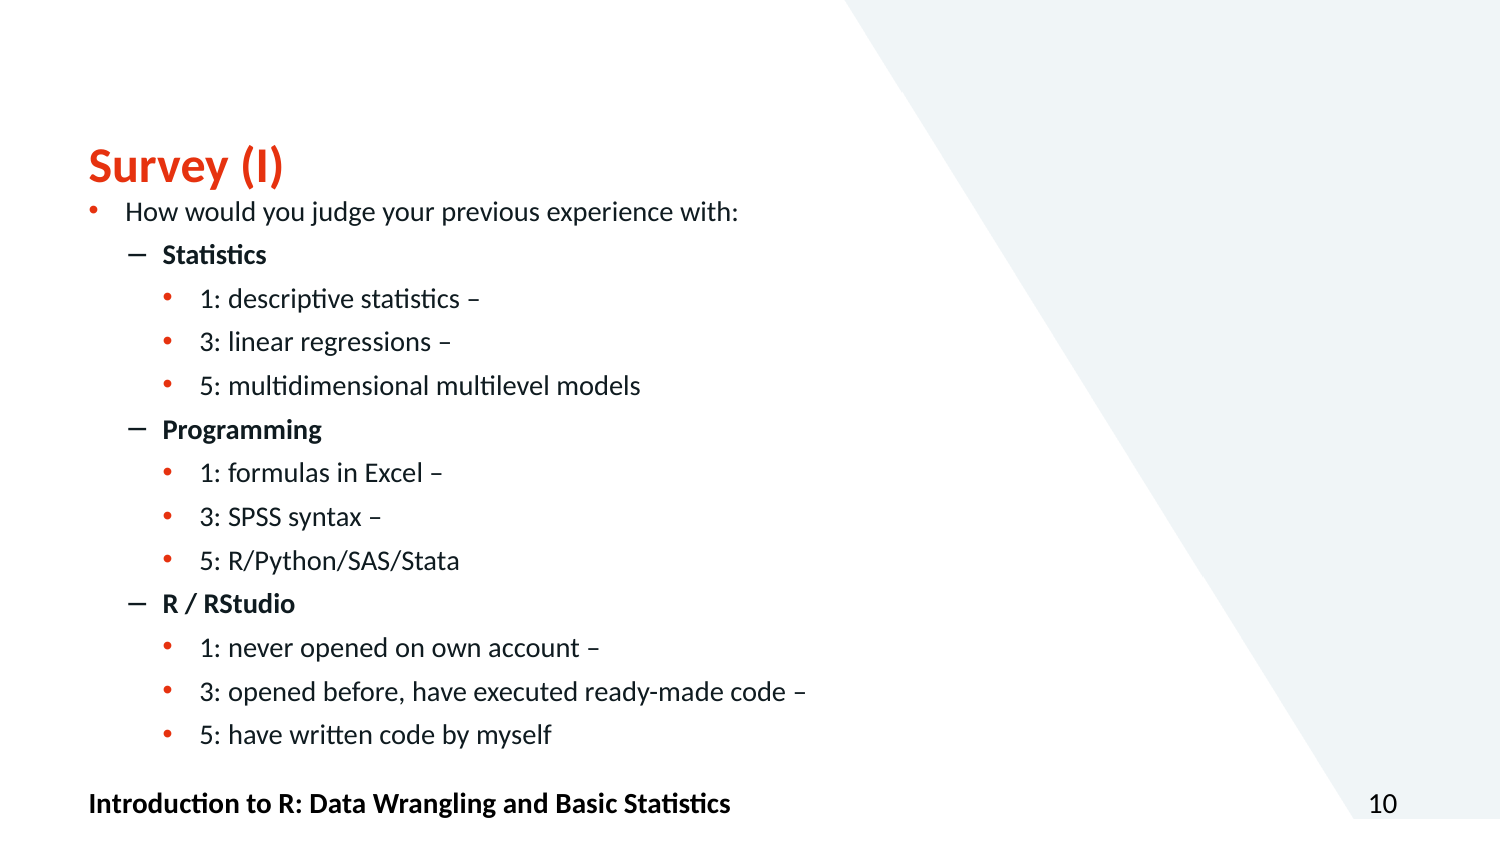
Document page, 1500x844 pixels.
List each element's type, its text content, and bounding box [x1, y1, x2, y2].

footer Introduction to R: Data Wrangling and Basic Statistics [88, 785, 1217, 819]
slide_number 10 [1263, 785, 1398, 819]
title Survey (I) [88, 129, 1398, 192]
picture [0, 0, 1500, 819]
list How would you judge your previous experience with: Statistics 1: descriptive statistics – 3: linear regressions – 5: multidimensional multilevel models Programming 1: formulas in Excel – 3: SPSS syntax – 5: R/Python/SAS/Stata R / RStudio 1: never opened on own account – 3: opened before, have executed ready-made code – 5: have written code by myself [88, 192, 1398, 756]
